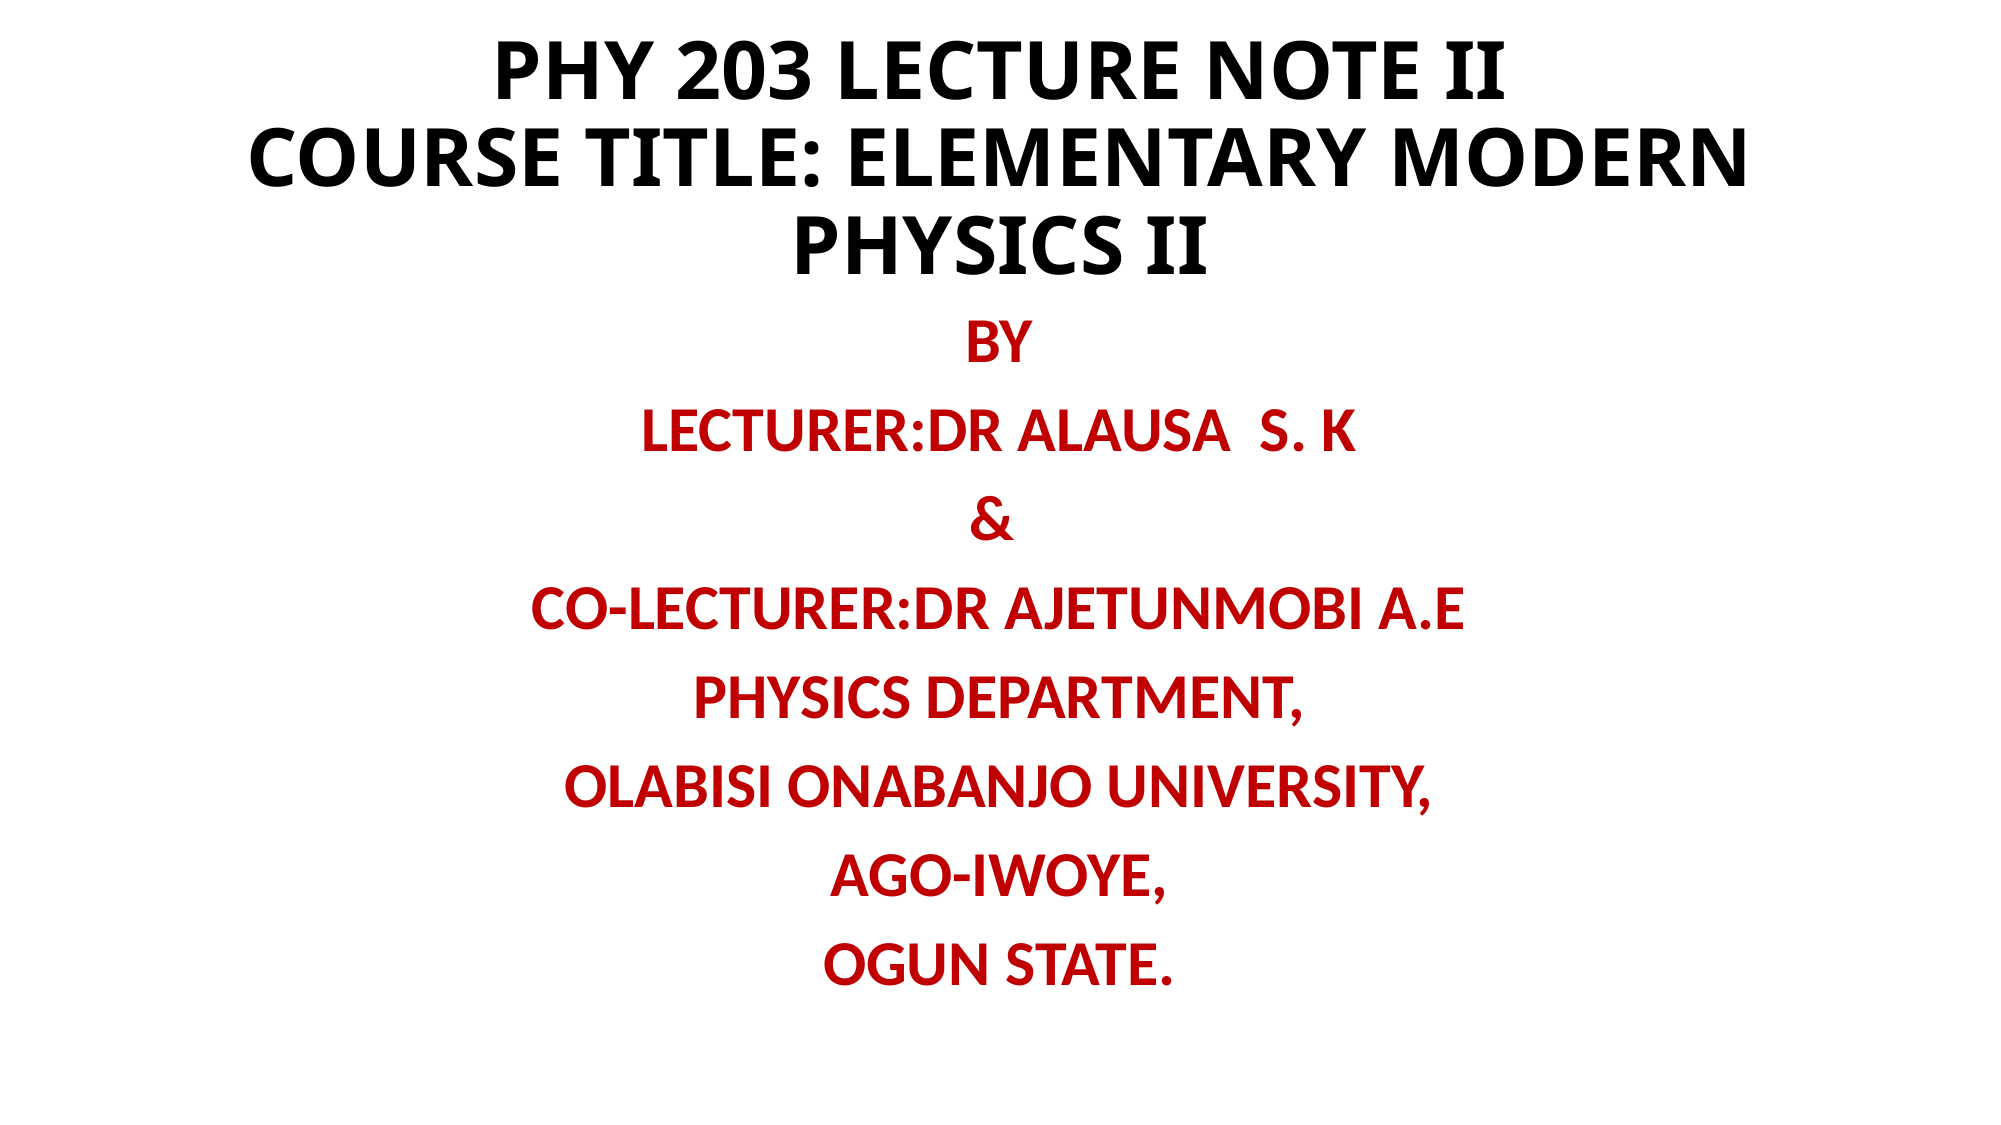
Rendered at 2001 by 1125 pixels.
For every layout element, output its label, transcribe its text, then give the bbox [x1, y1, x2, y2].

title PHY 203 LECTURE NOTE II COURSE TITLE: ELEMENTARY MODERN PHYSICS II [137, 22, 1863, 299]
list BY LECTURER:DR ALAUSA S. K & CO-LECTURER:DR AJETUNMOBI A.E PHYSICS DEPARTMENT, OLABISI ONABANJO UNIVERSITY, AGO-IWOYE, OGUN STATE. [41, 299, 1957, 1014]
